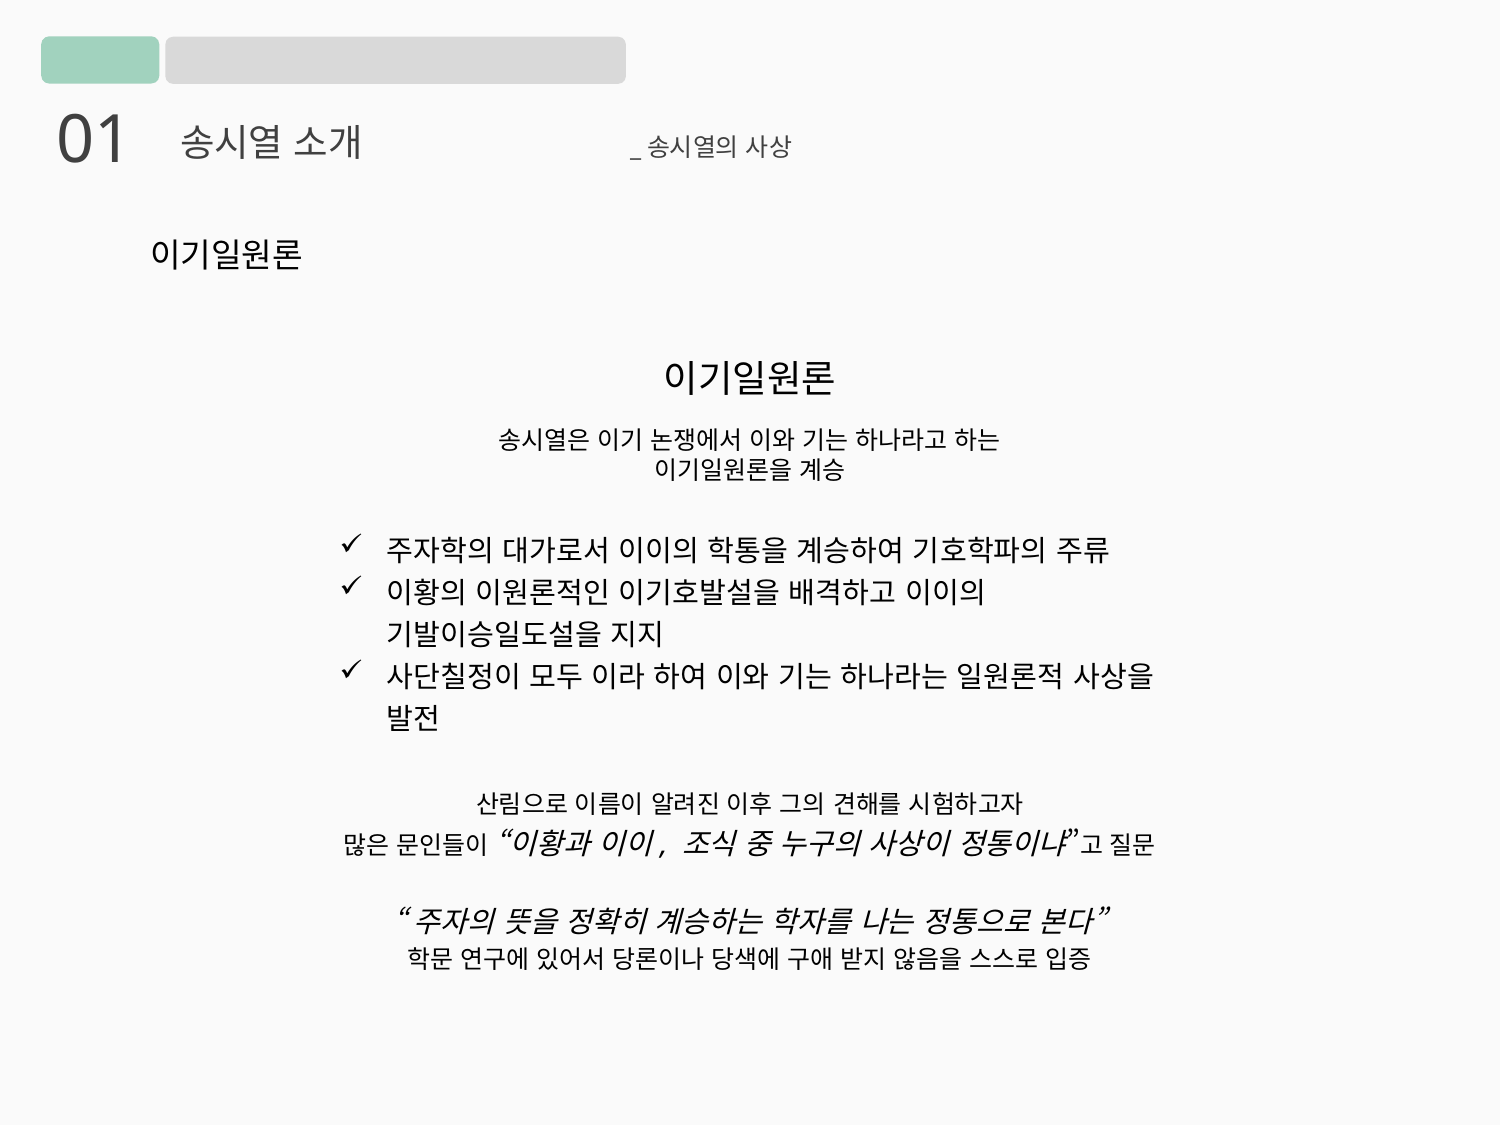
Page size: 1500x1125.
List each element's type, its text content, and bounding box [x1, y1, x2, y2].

text_box [39, 34, 162, 86]
text_box 이기일원론 [135, 222, 1412, 283]
text_box 산림으로 이름이 알려진 이후 그의 견해를 시험하고자 많은 문인들이 “이황과 이이, 조식 중 누구의 사상이 정통이냐”고 질문 “주자의 뜻을 정확히 계승하는 학자를 나는 정통으로 본다” 학문 연구에 있어서 당론이나 당색에 구애 받지 않음을 스스로 입증 [230, 775, 1270, 982]
text_box 01 [41, 88, 163, 184]
text_box 송시열은 이기 논쟁에서 이와 기는 하나라고 하는 이기일원론을 계승 [413, 417, 1087, 492]
text_box 주자학의 대가로서 이이의 학통을 계승하여 기호학파의 주류 이황의 이원론적인 이기호발설을 배격하고 이이의 기발이승일도설을 지지 사단칠정이 모두 이라 하여 이와 기는 하나라는 일원론적 사상을 발전 [324, 517, 1223, 743]
text_box 이기일원론 [543, 348, 957, 408]
text_box 송시열 소개 _송시열의 사상 [165, 112, 1081, 172]
text_box [163, 34, 629, 87]
